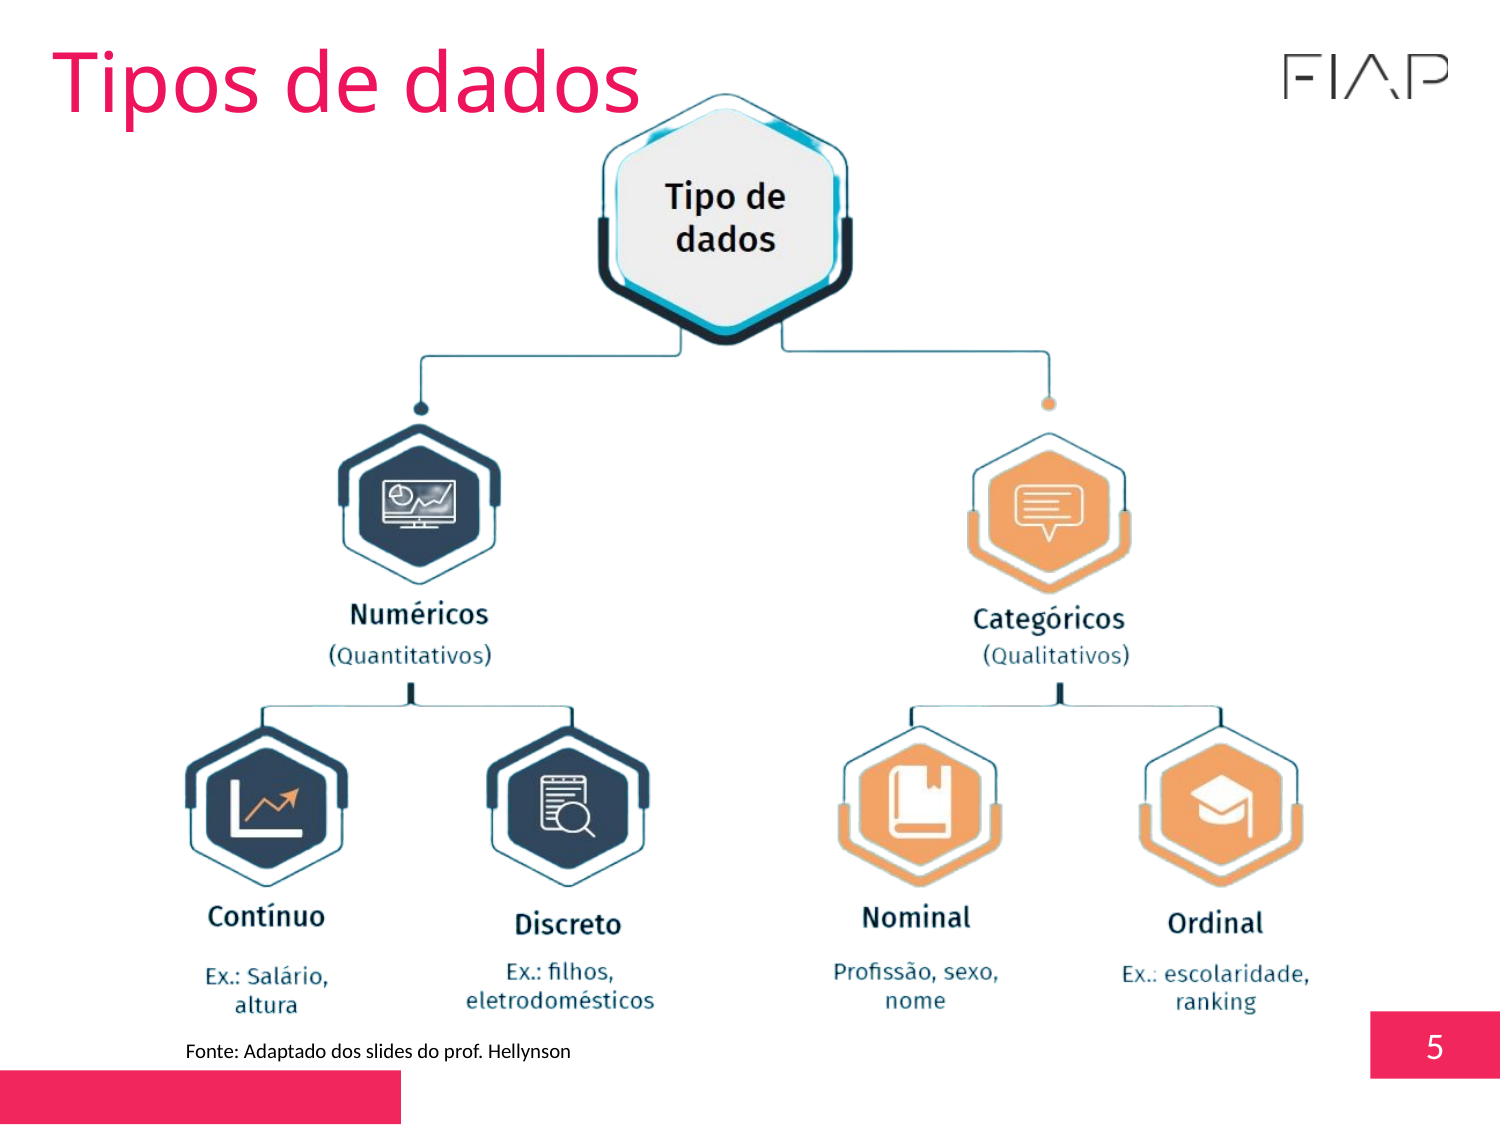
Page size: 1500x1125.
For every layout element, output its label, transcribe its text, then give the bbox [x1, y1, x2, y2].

picture [125, 54, 1375, 1018]
text_box Tipos de dados [37, 21, 1075, 137]
text_box Fonte: Adaptado dos slides do prof. Hellynson [171, 1030, 705, 1071]
